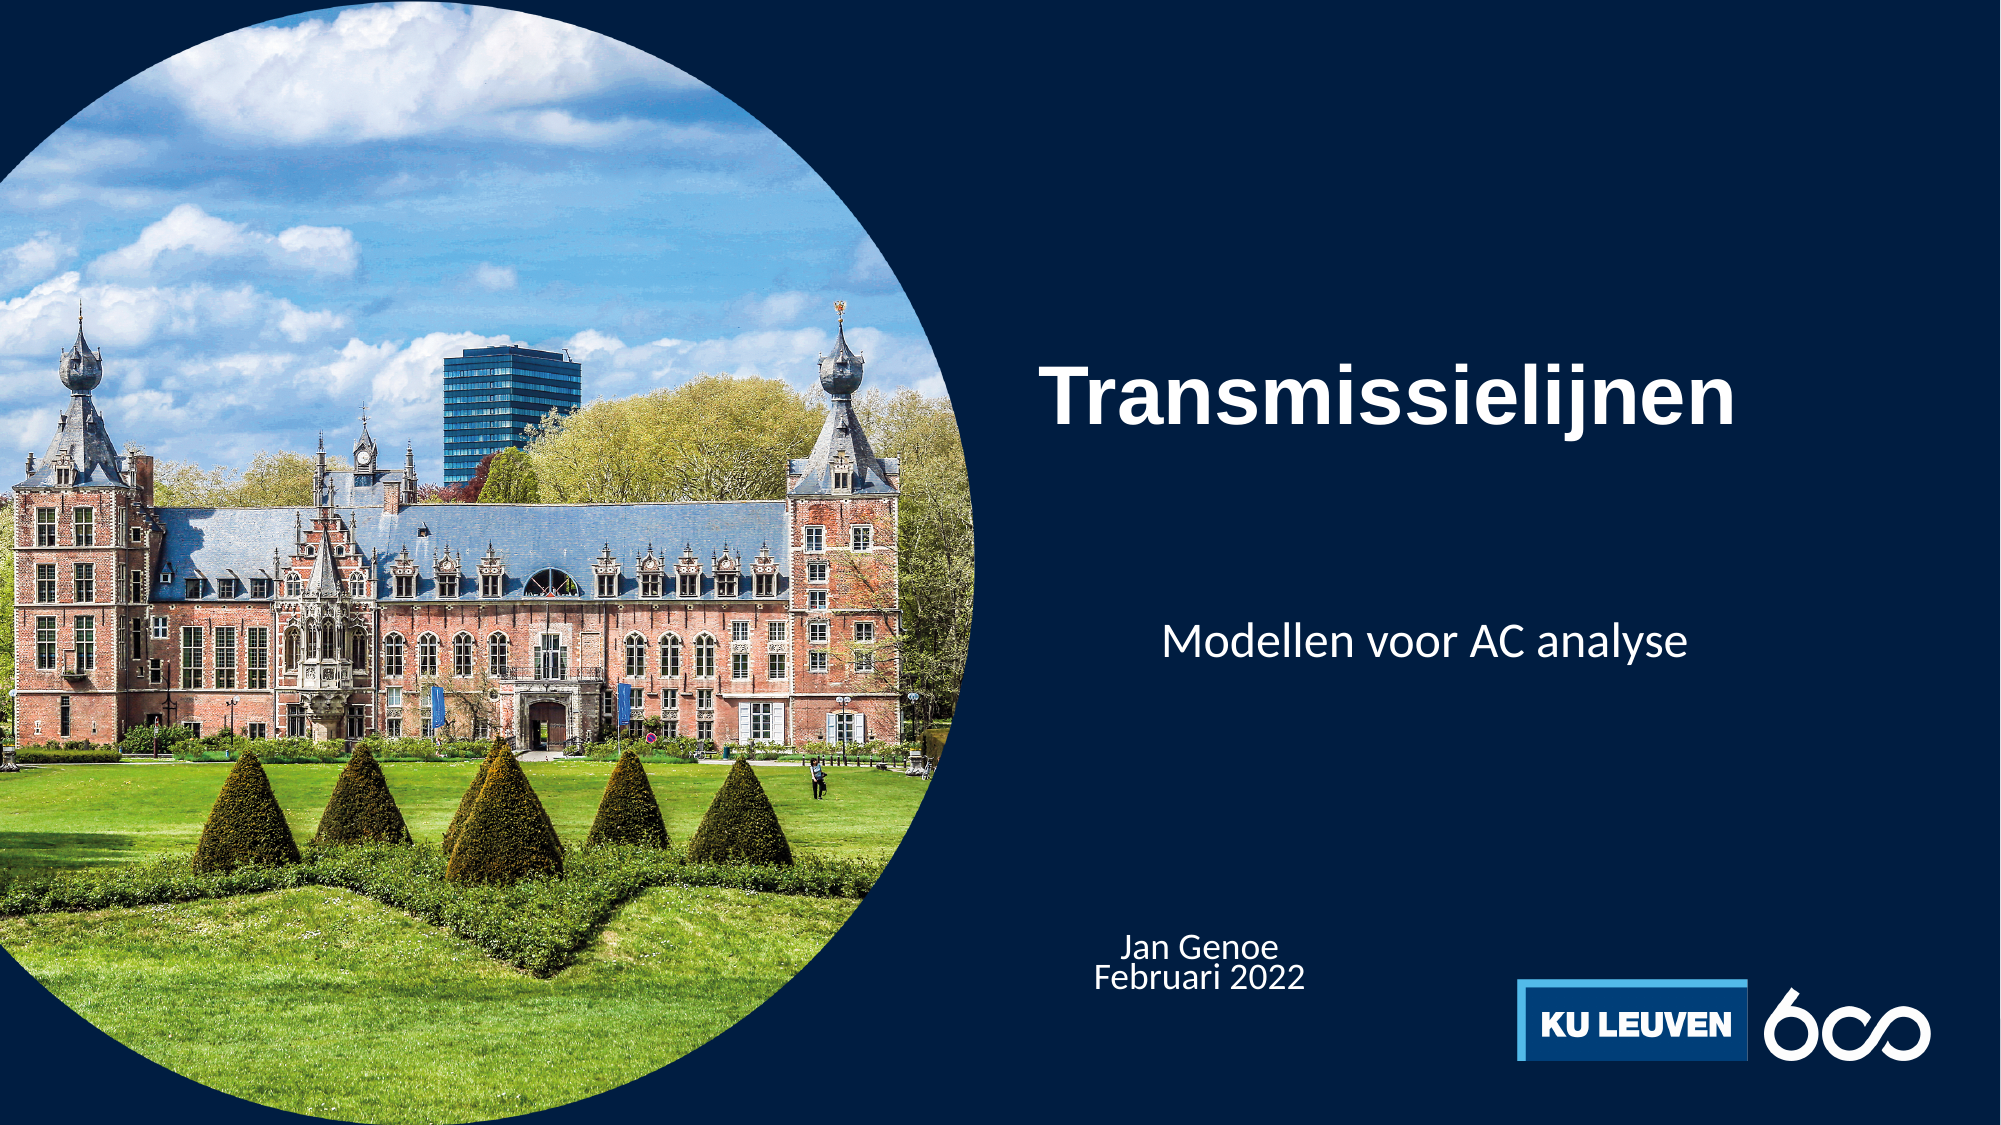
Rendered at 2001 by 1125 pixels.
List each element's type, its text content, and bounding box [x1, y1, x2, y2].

title Transmissielijnen [1039, 283, 1906, 511]
text_box Februari 2022 [1079, 944, 1321, 1005]
text_box Jan Genoe [1105, 914, 1295, 944]
text_box Modellen voor AC analyse [1146, 599, 1704, 675]
picture [0, 0, 1020, 1125]
picture [1517, 979, 1931, 1061]
